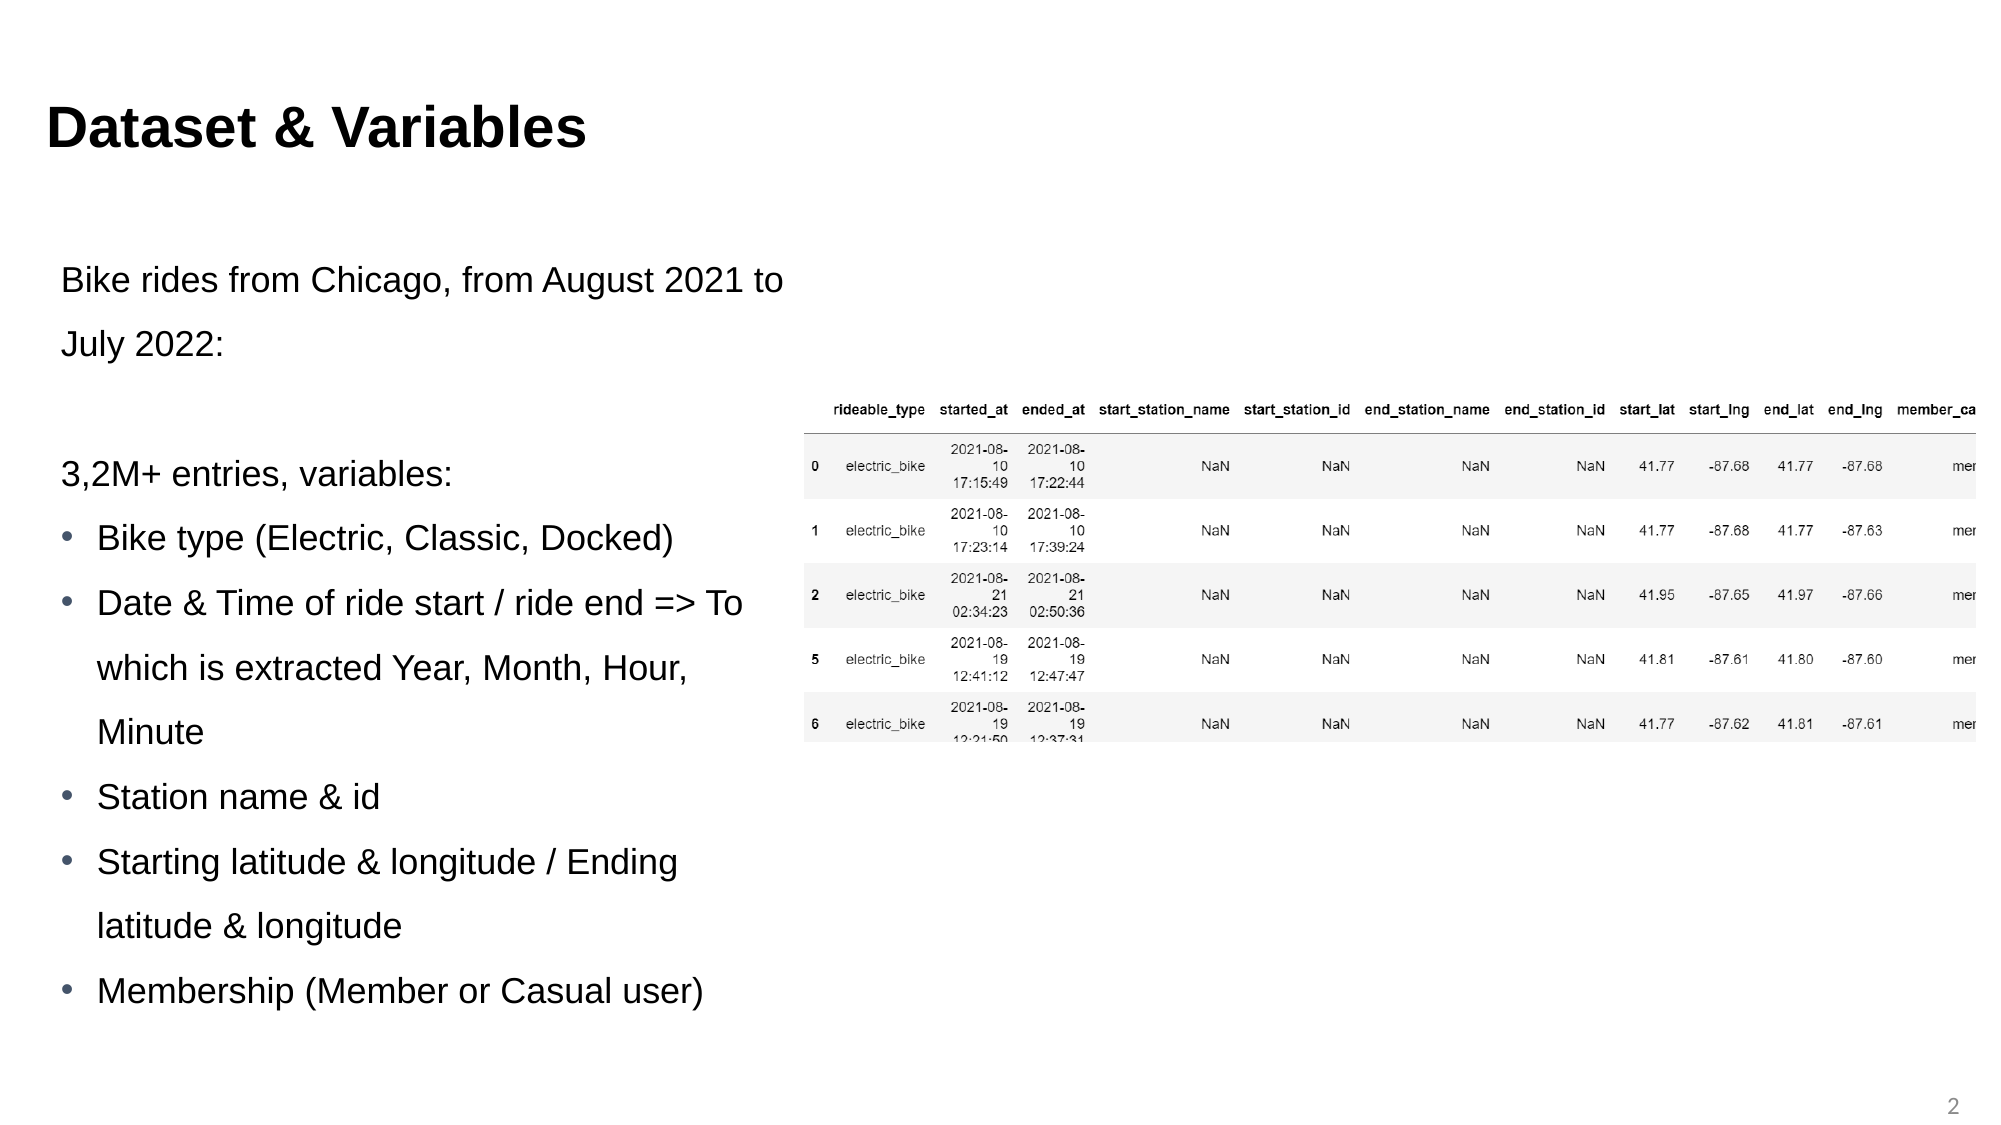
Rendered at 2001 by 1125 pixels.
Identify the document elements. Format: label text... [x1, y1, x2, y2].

slide_number 2 [1892, 1074, 1975, 1125]
picture [801, 383, 1976, 742]
list Bike rides from Chicago, from August 2021 to July 2022: 3,2M+ entries, variables: Bike type (Electric, Classic, Docked) Date & Time of ride start / ride end => To which is extracted Year, Month, Hour, Minute Station name & id Starting latitude & longitude / Ending latitude & longitude Membership (Member or Casual user) [45, 227, 802, 1022]
title Dataset & Variables [31, 20, 1756, 228]
